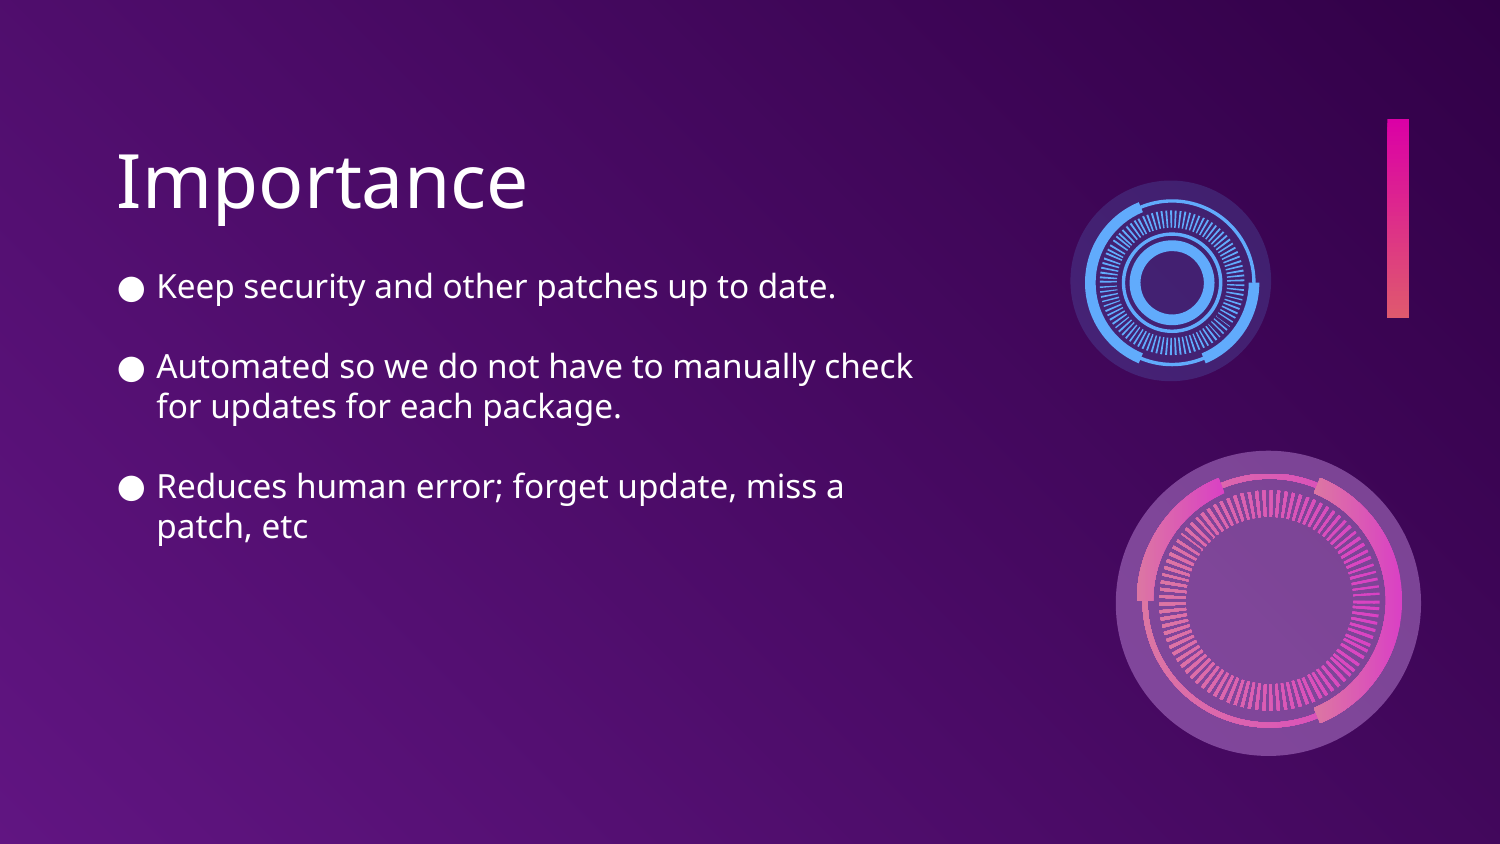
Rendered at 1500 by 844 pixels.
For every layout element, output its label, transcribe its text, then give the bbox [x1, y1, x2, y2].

subtitle Keep security and other patches up to date. Automated so we do not have to manually check for updates for each package. Reduces human error; forget update, miss a patch, etc [101, 250, 950, 635]
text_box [1115, 450, 1422, 757]
title Importance [101, 118, 749, 226]
text_box [1387, 118, 1409, 319]
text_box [1070, 180, 1272, 382]
